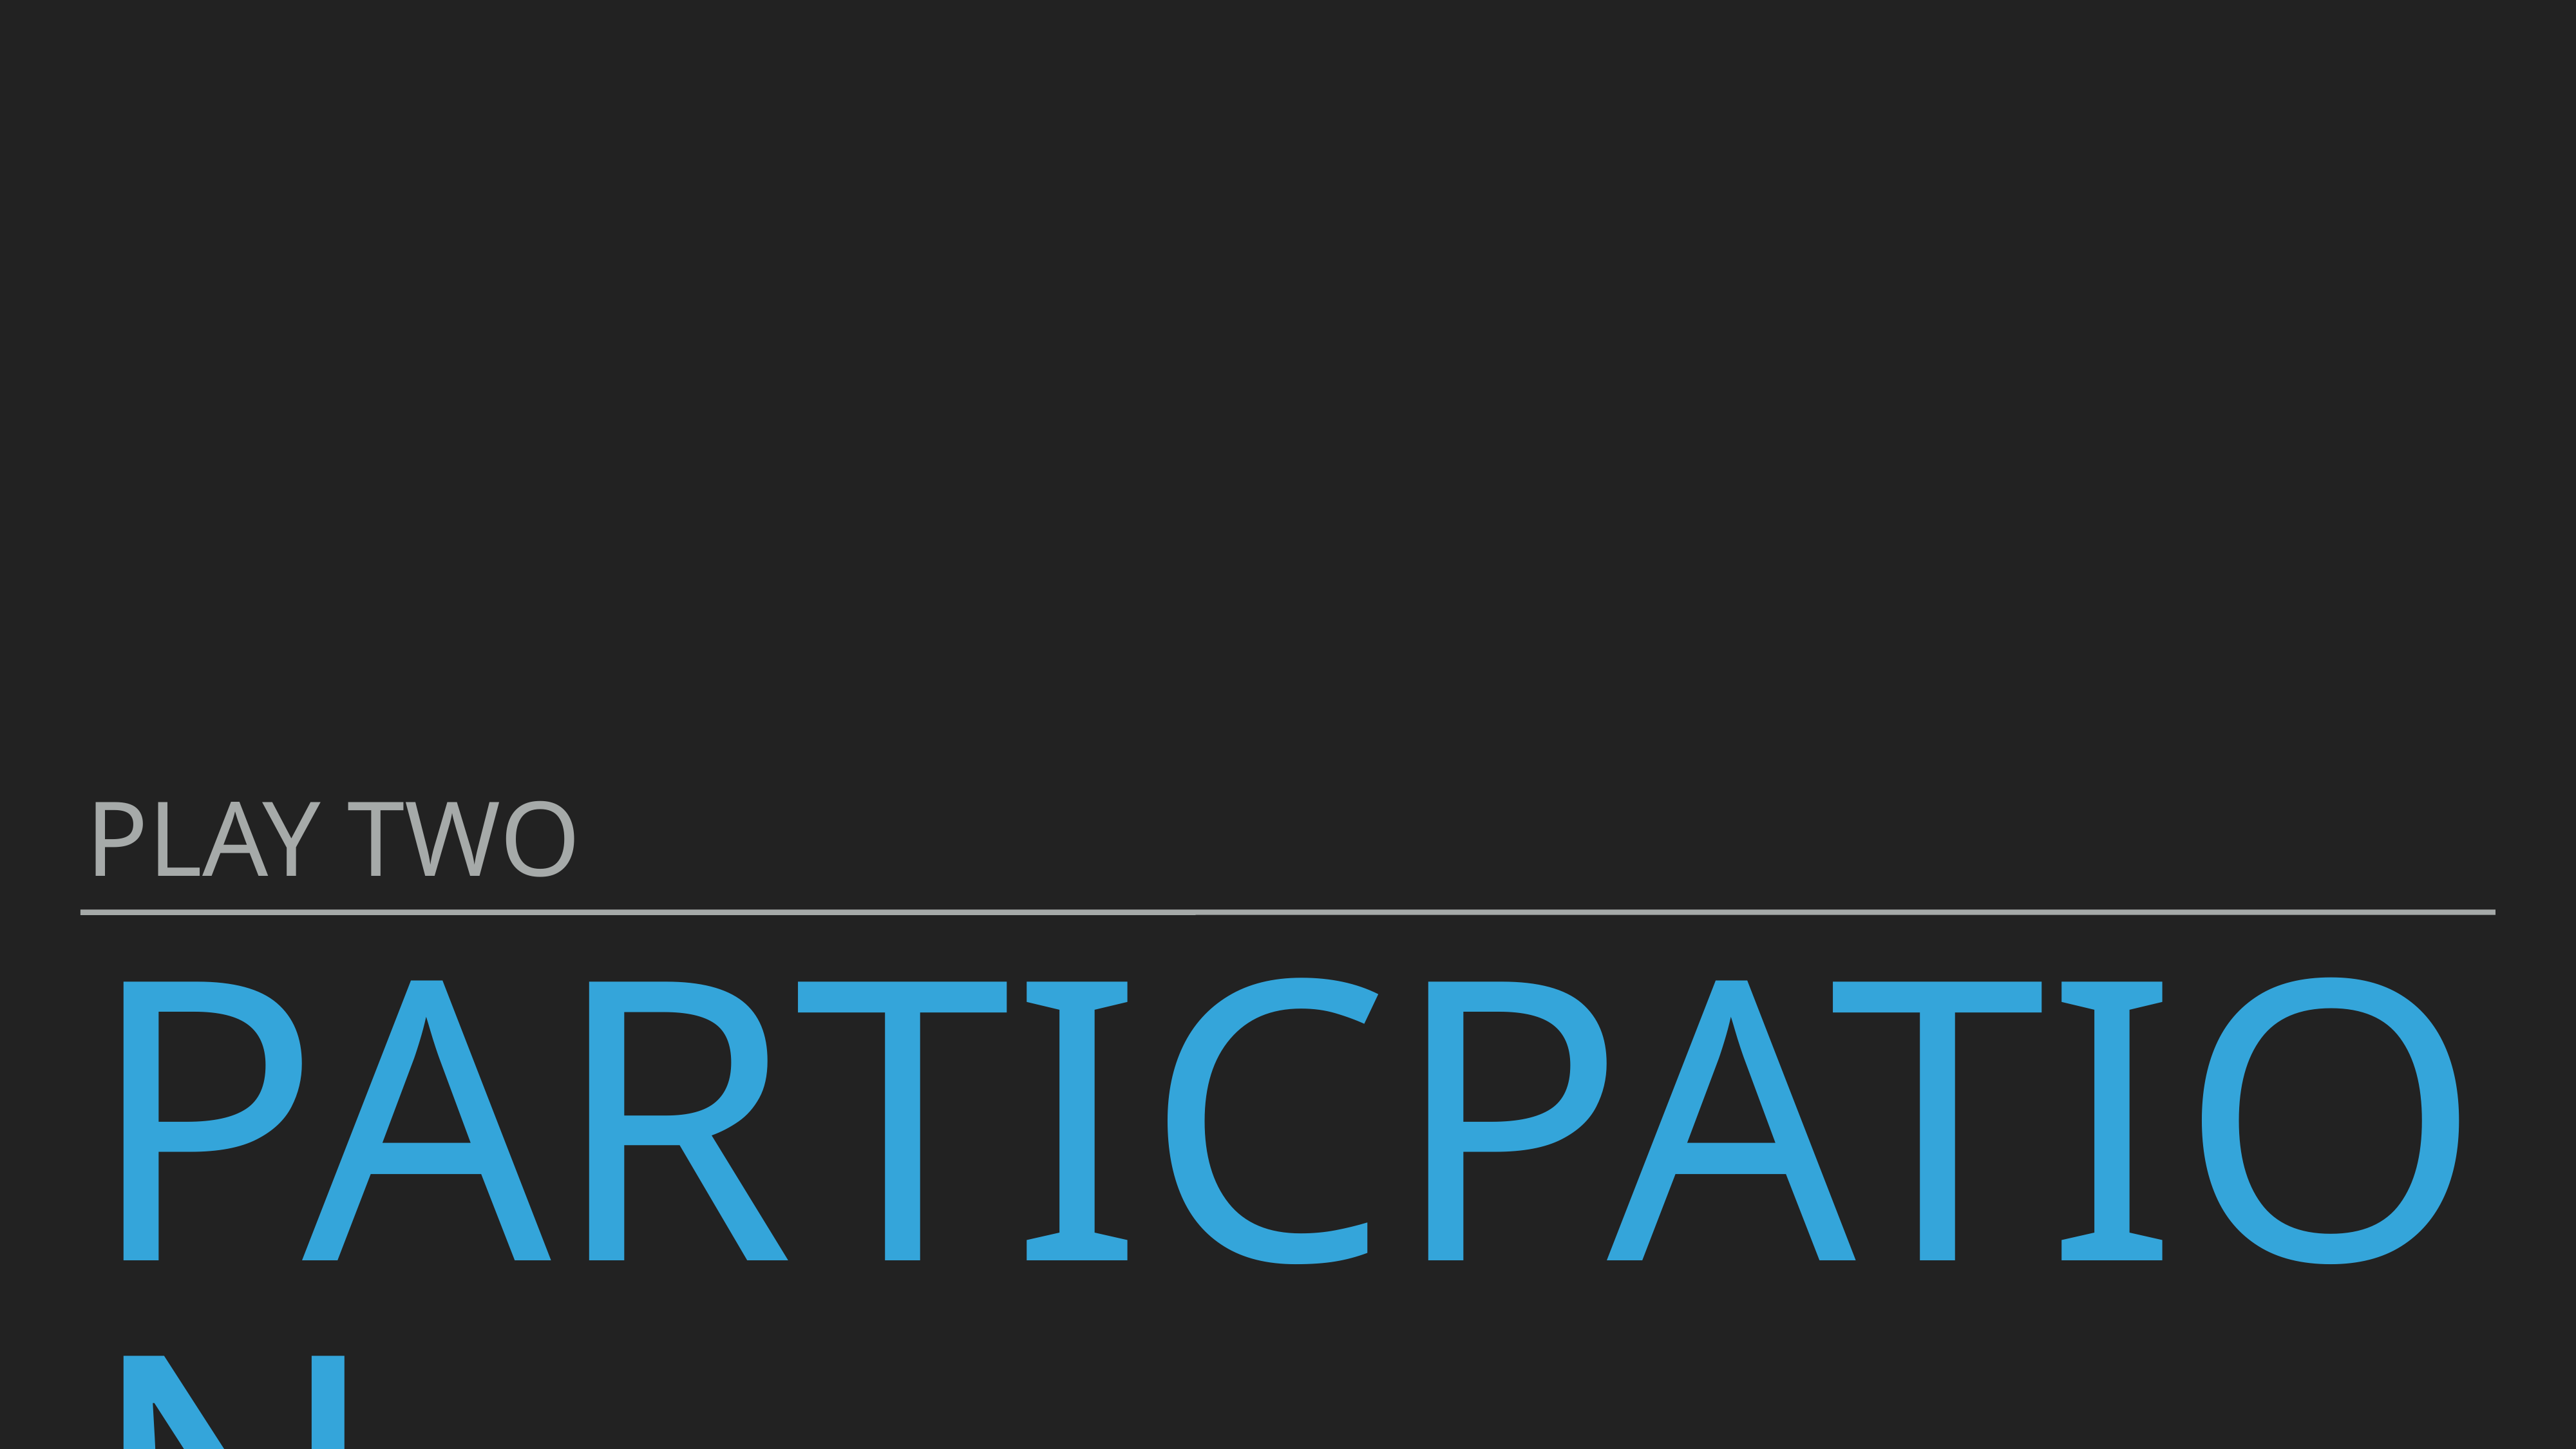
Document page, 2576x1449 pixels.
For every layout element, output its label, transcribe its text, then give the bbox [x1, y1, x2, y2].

title PARTICPATION [80, 954, 2496, 1358]
subtitle Play Two [80, 632, 2496, 902]
